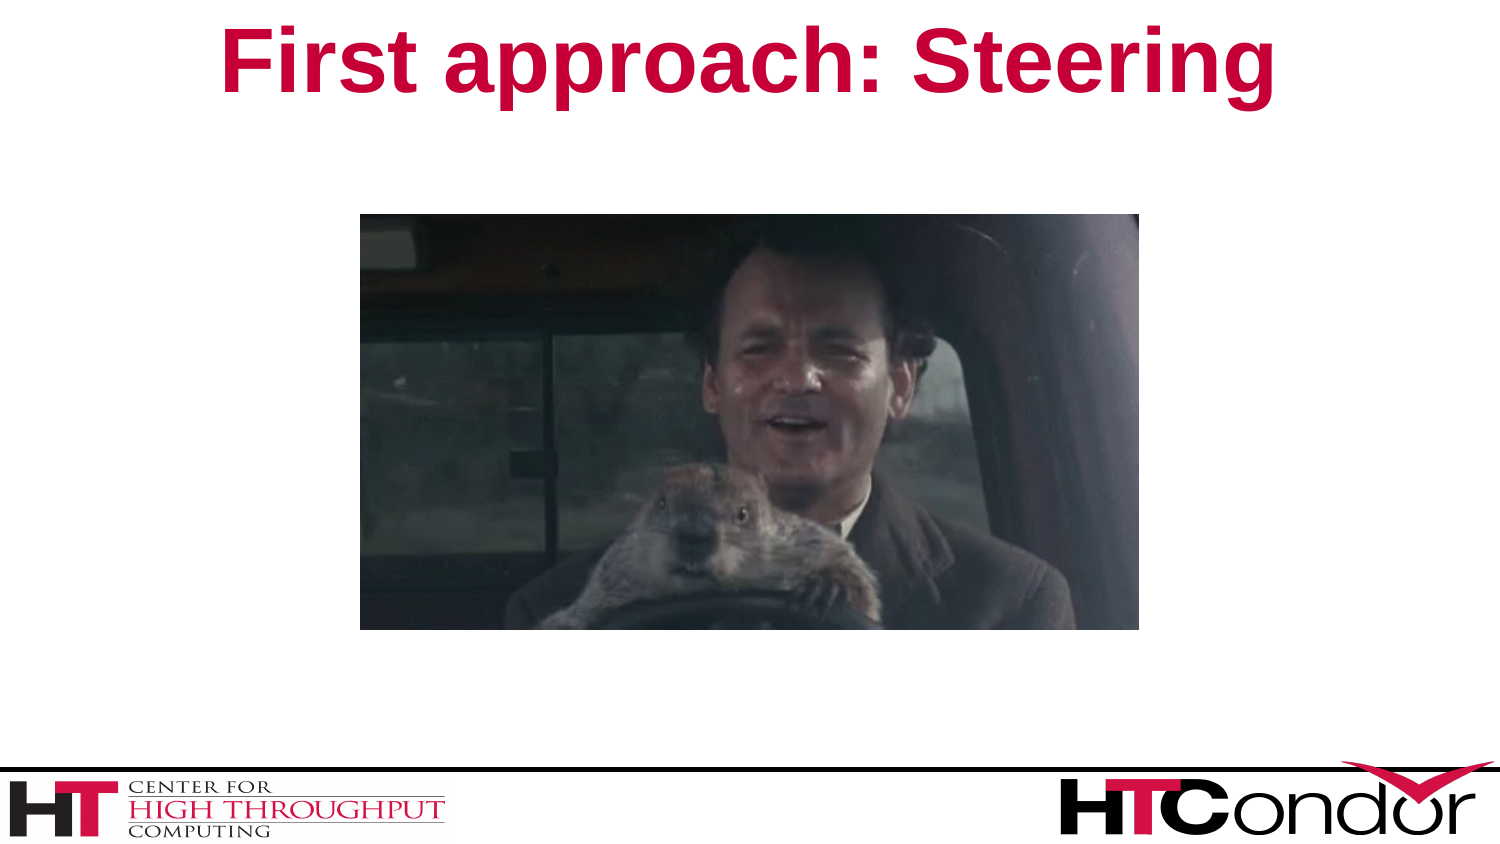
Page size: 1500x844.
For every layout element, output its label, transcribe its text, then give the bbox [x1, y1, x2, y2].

title First approach: Steering [0, 0, 1500, 113]
picture [0, 772, 454, 844]
picture [1055, 760, 1500, 840]
picture [360, 213, 1140, 630]
